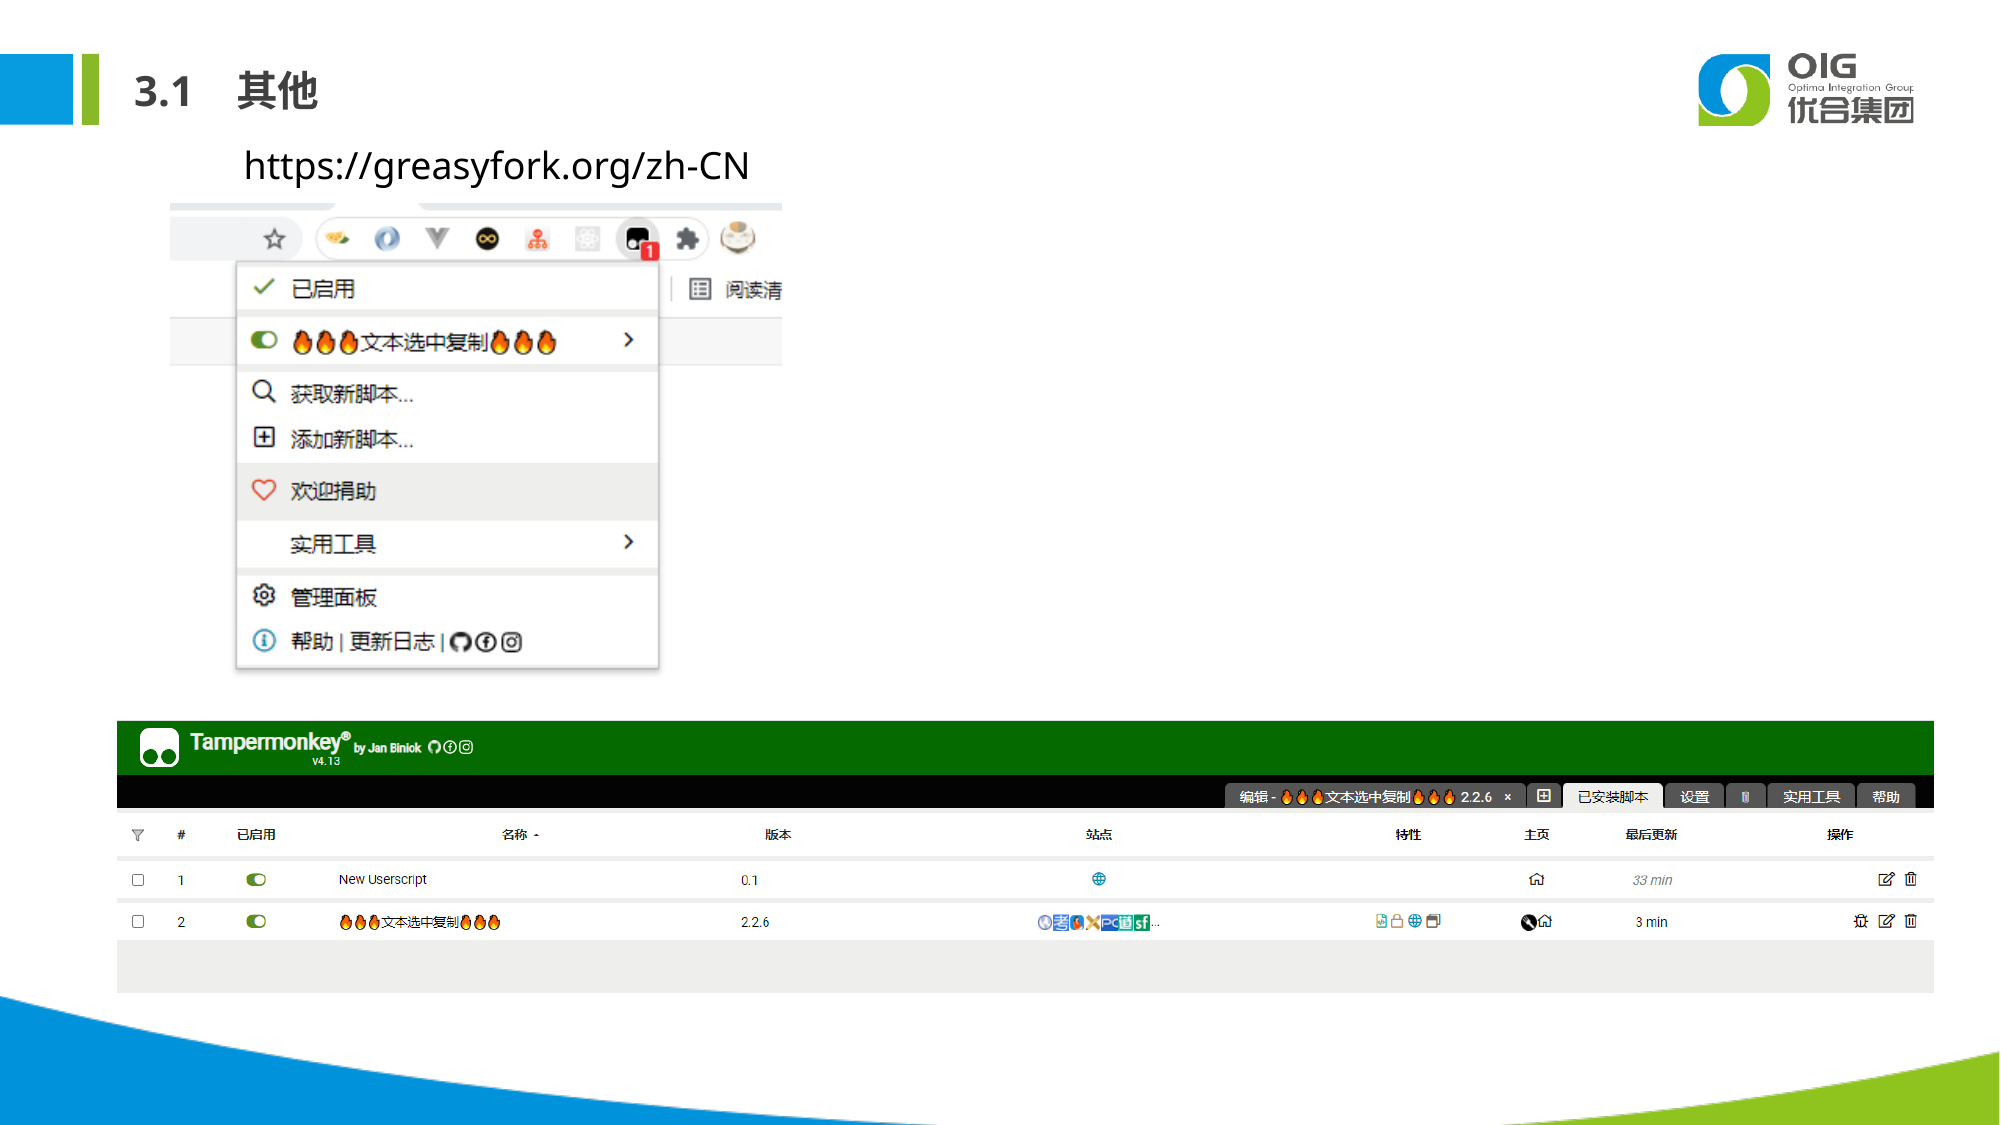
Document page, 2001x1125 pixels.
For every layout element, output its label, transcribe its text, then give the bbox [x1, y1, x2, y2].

picture [170, 203, 782, 709]
text_box https://greasyfork.org/zh-CN [228, 135, 766, 195]
picture [117, 718, 1934, 993]
text_box 3.1 其他 [119, 57, 946, 122]
